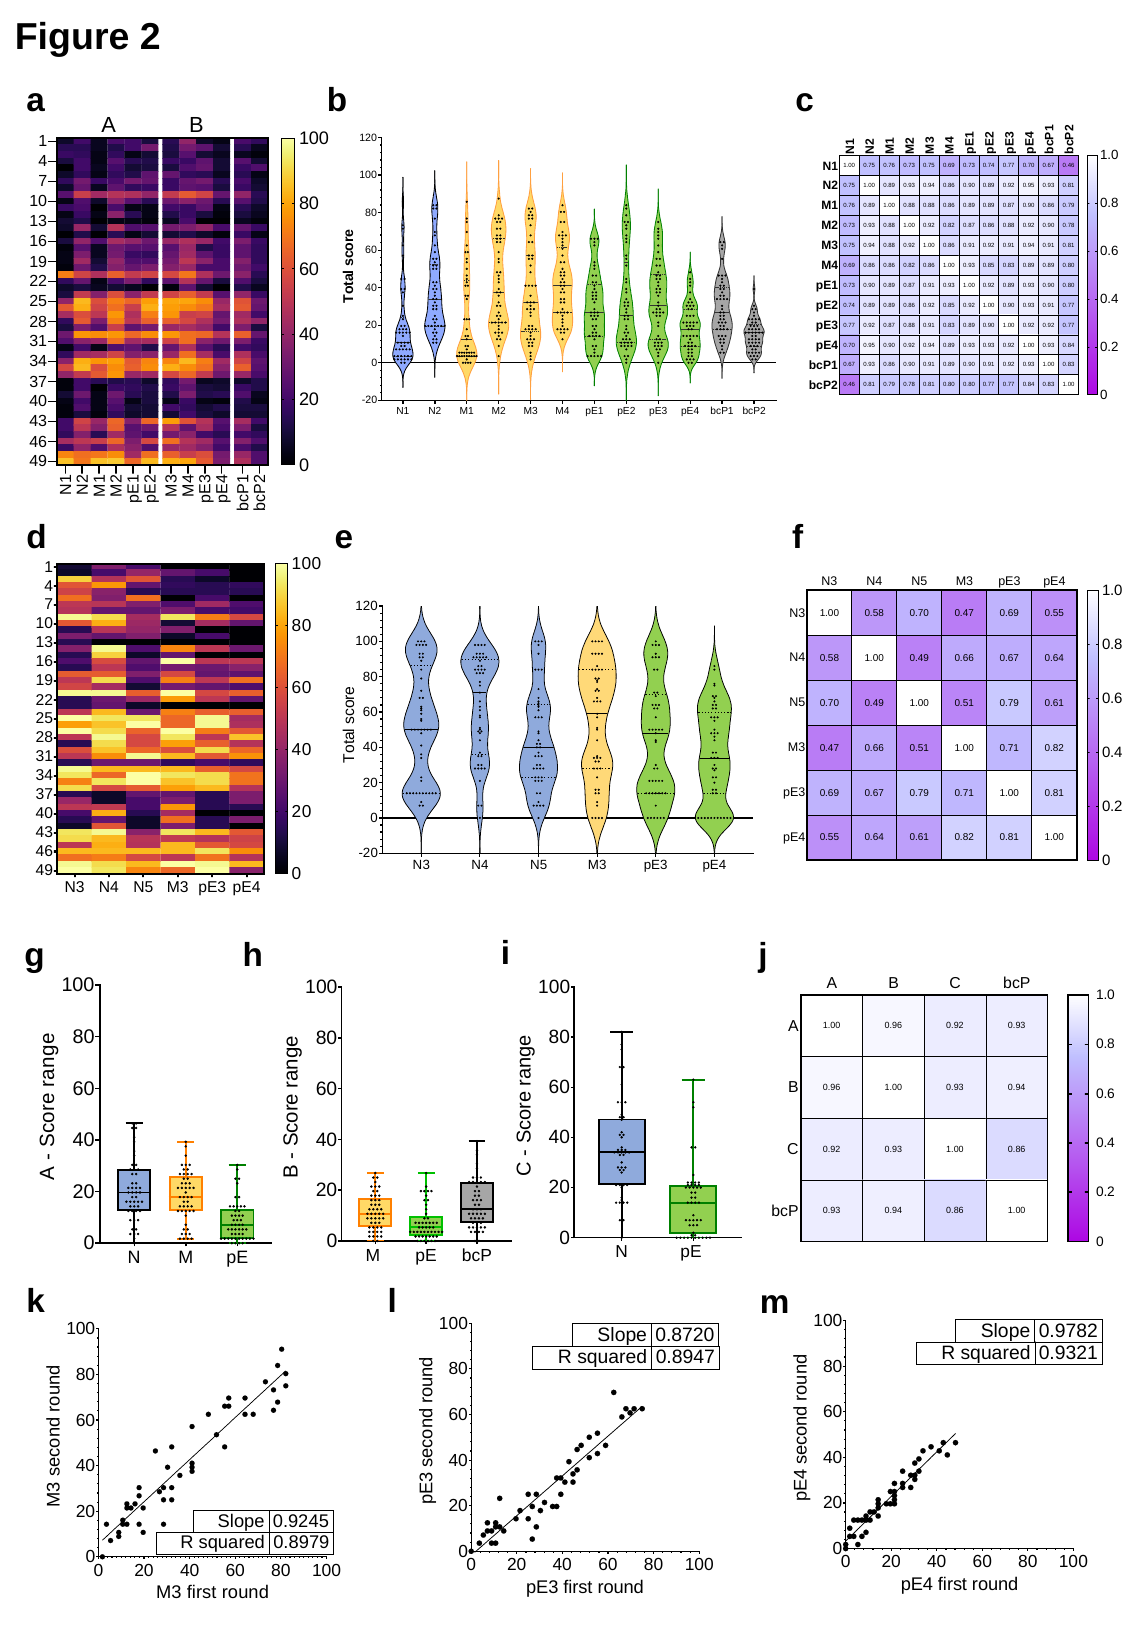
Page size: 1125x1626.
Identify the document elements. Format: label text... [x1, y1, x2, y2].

text_box Figure 2 [0, 4, 918, 65]
text_box l [372, 1272, 412, 1327]
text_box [337, 121, 806, 423]
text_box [804, 106, 1124, 408]
text_box k [11, 1272, 60, 1327]
text_box c [780, 71, 829, 121]
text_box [771, 555, 1125, 875]
text_box b [312, 71, 363, 121]
text_box d [11, 508, 66, 563]
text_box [784, 1297, 1121, 1601]
text_box m [745, 1273, 805, 1328]
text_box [22, 103, 337, 519]
text_box j [743, 925, 783, 960]
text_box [37, 1305, 374, 1609]
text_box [27, 957, 323, 1275]
text_box a [11, 71, 60, 126]
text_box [334, 586, 791, 879]
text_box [14, 541, 329, 903]
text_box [323, 960, 561, 1272]
text_box f [777, 508, 826, 555]
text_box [752, 947, 1125, 1262]
text_box i [486, 924, 526, 960]
text_box e [319, 507, 369, 563]
text_box h [228, 925, 278, 957]
text_box g [9, 925, 60, 981]
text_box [409, 1299, 747, 1603]
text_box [505, 960, 790, 1268]
